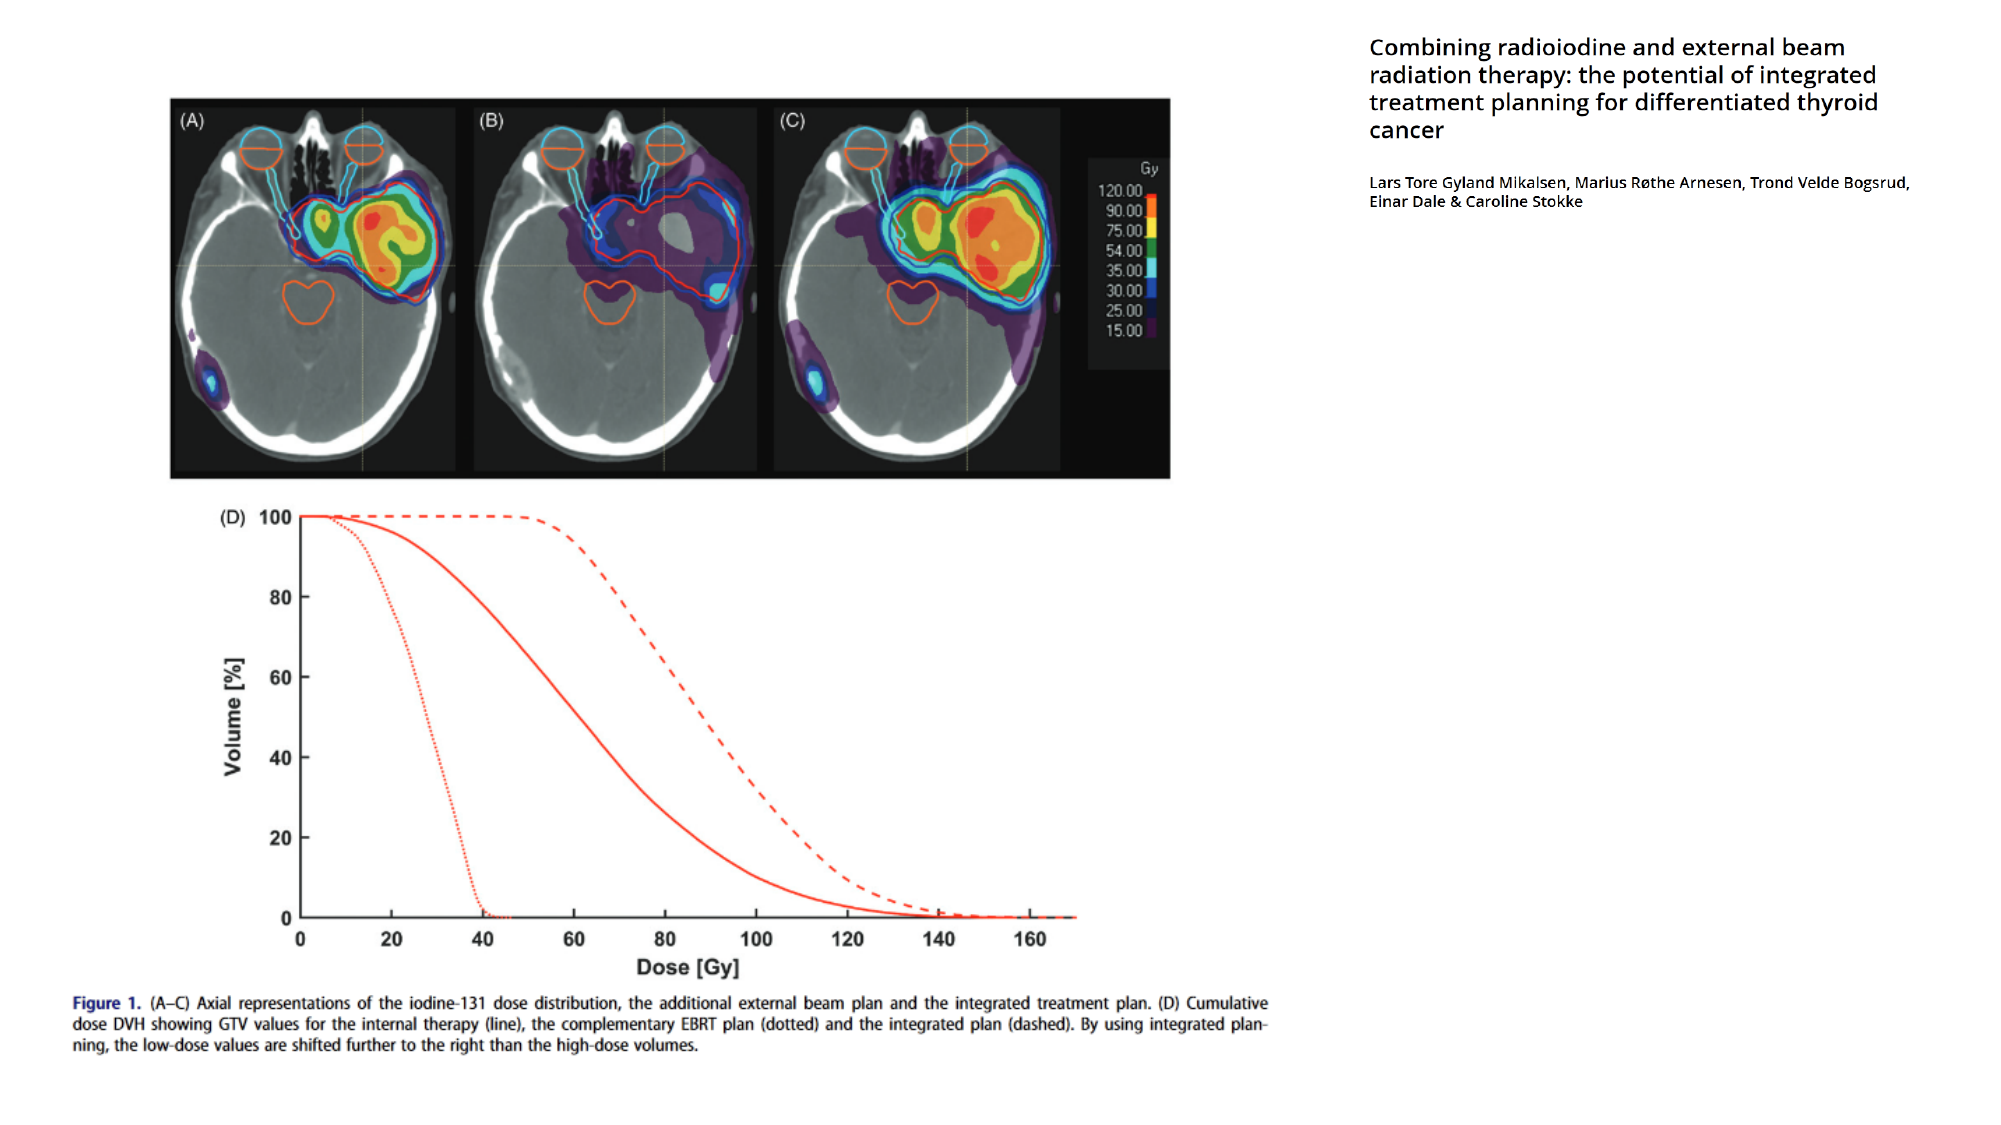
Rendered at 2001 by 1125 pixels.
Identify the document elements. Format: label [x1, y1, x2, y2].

picture [41, 74, 1281, 1083]
picture [1365, 29, 1935, 224]
